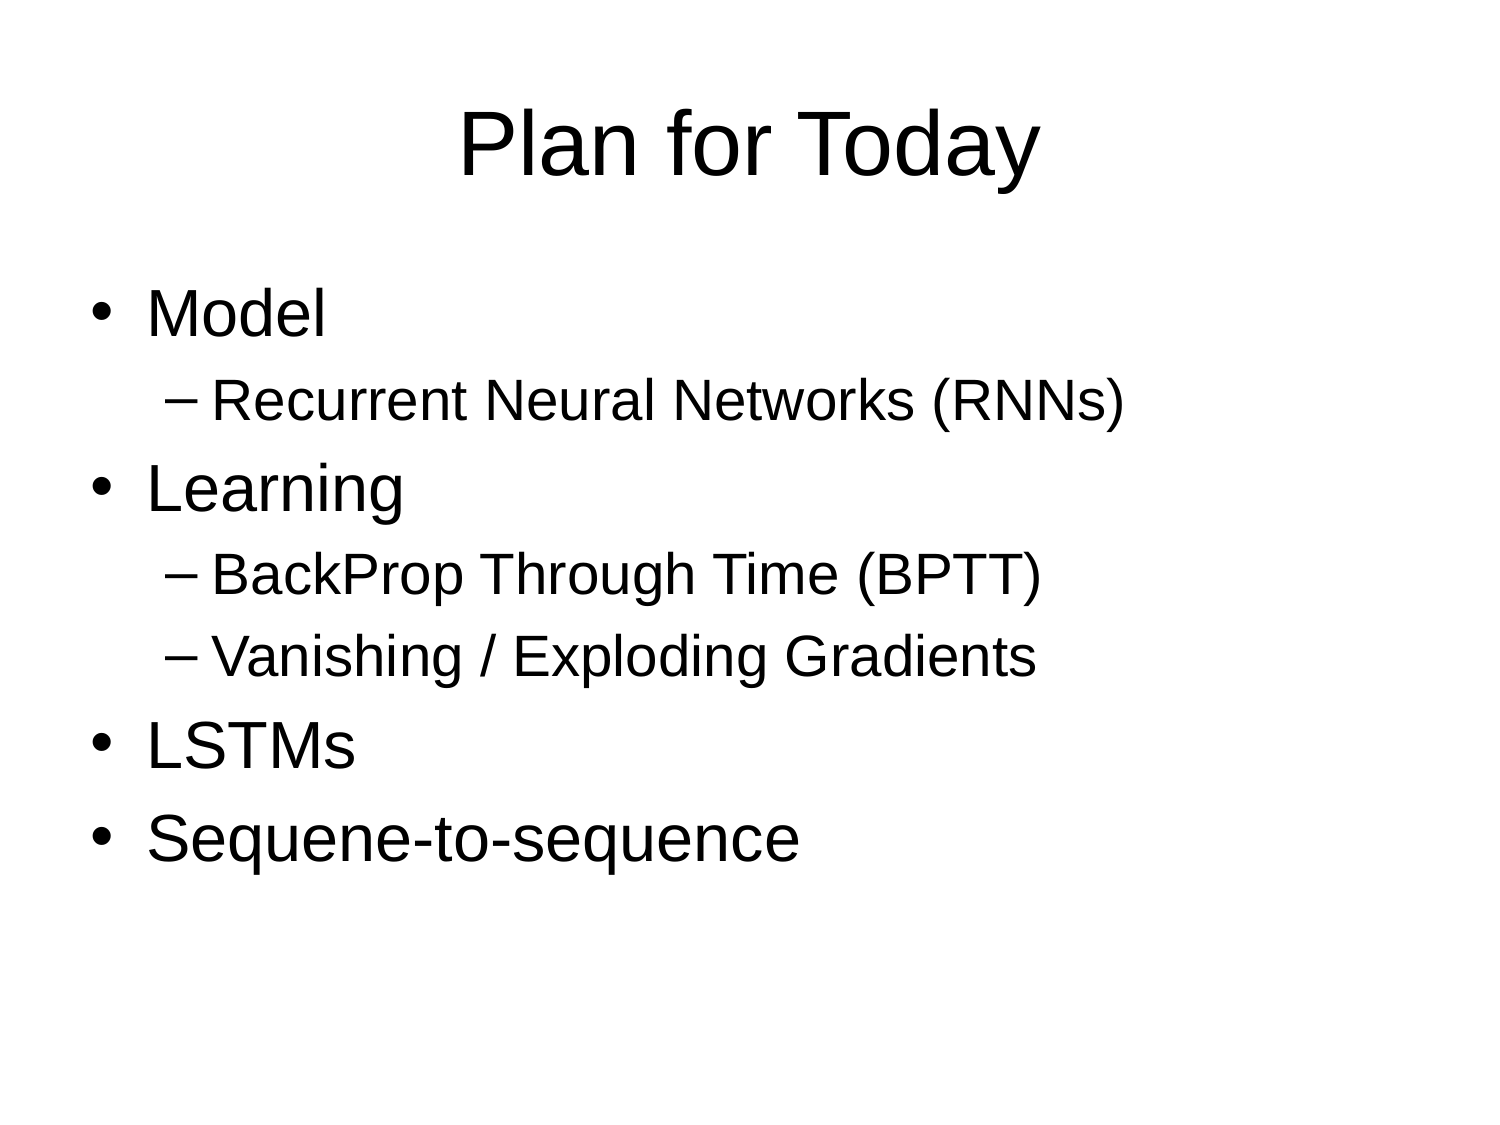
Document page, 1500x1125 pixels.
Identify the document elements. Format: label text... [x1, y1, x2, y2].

list Model Recurrent Neural Networks (RNNs) Learning BackProp Through Time (BPTT) Vanishing / Exploding Gradients LSTMs Sequene-to-sequence [75, 262, 1425, 1005]
title Plan for Today [75, 45, 1425, 233]
